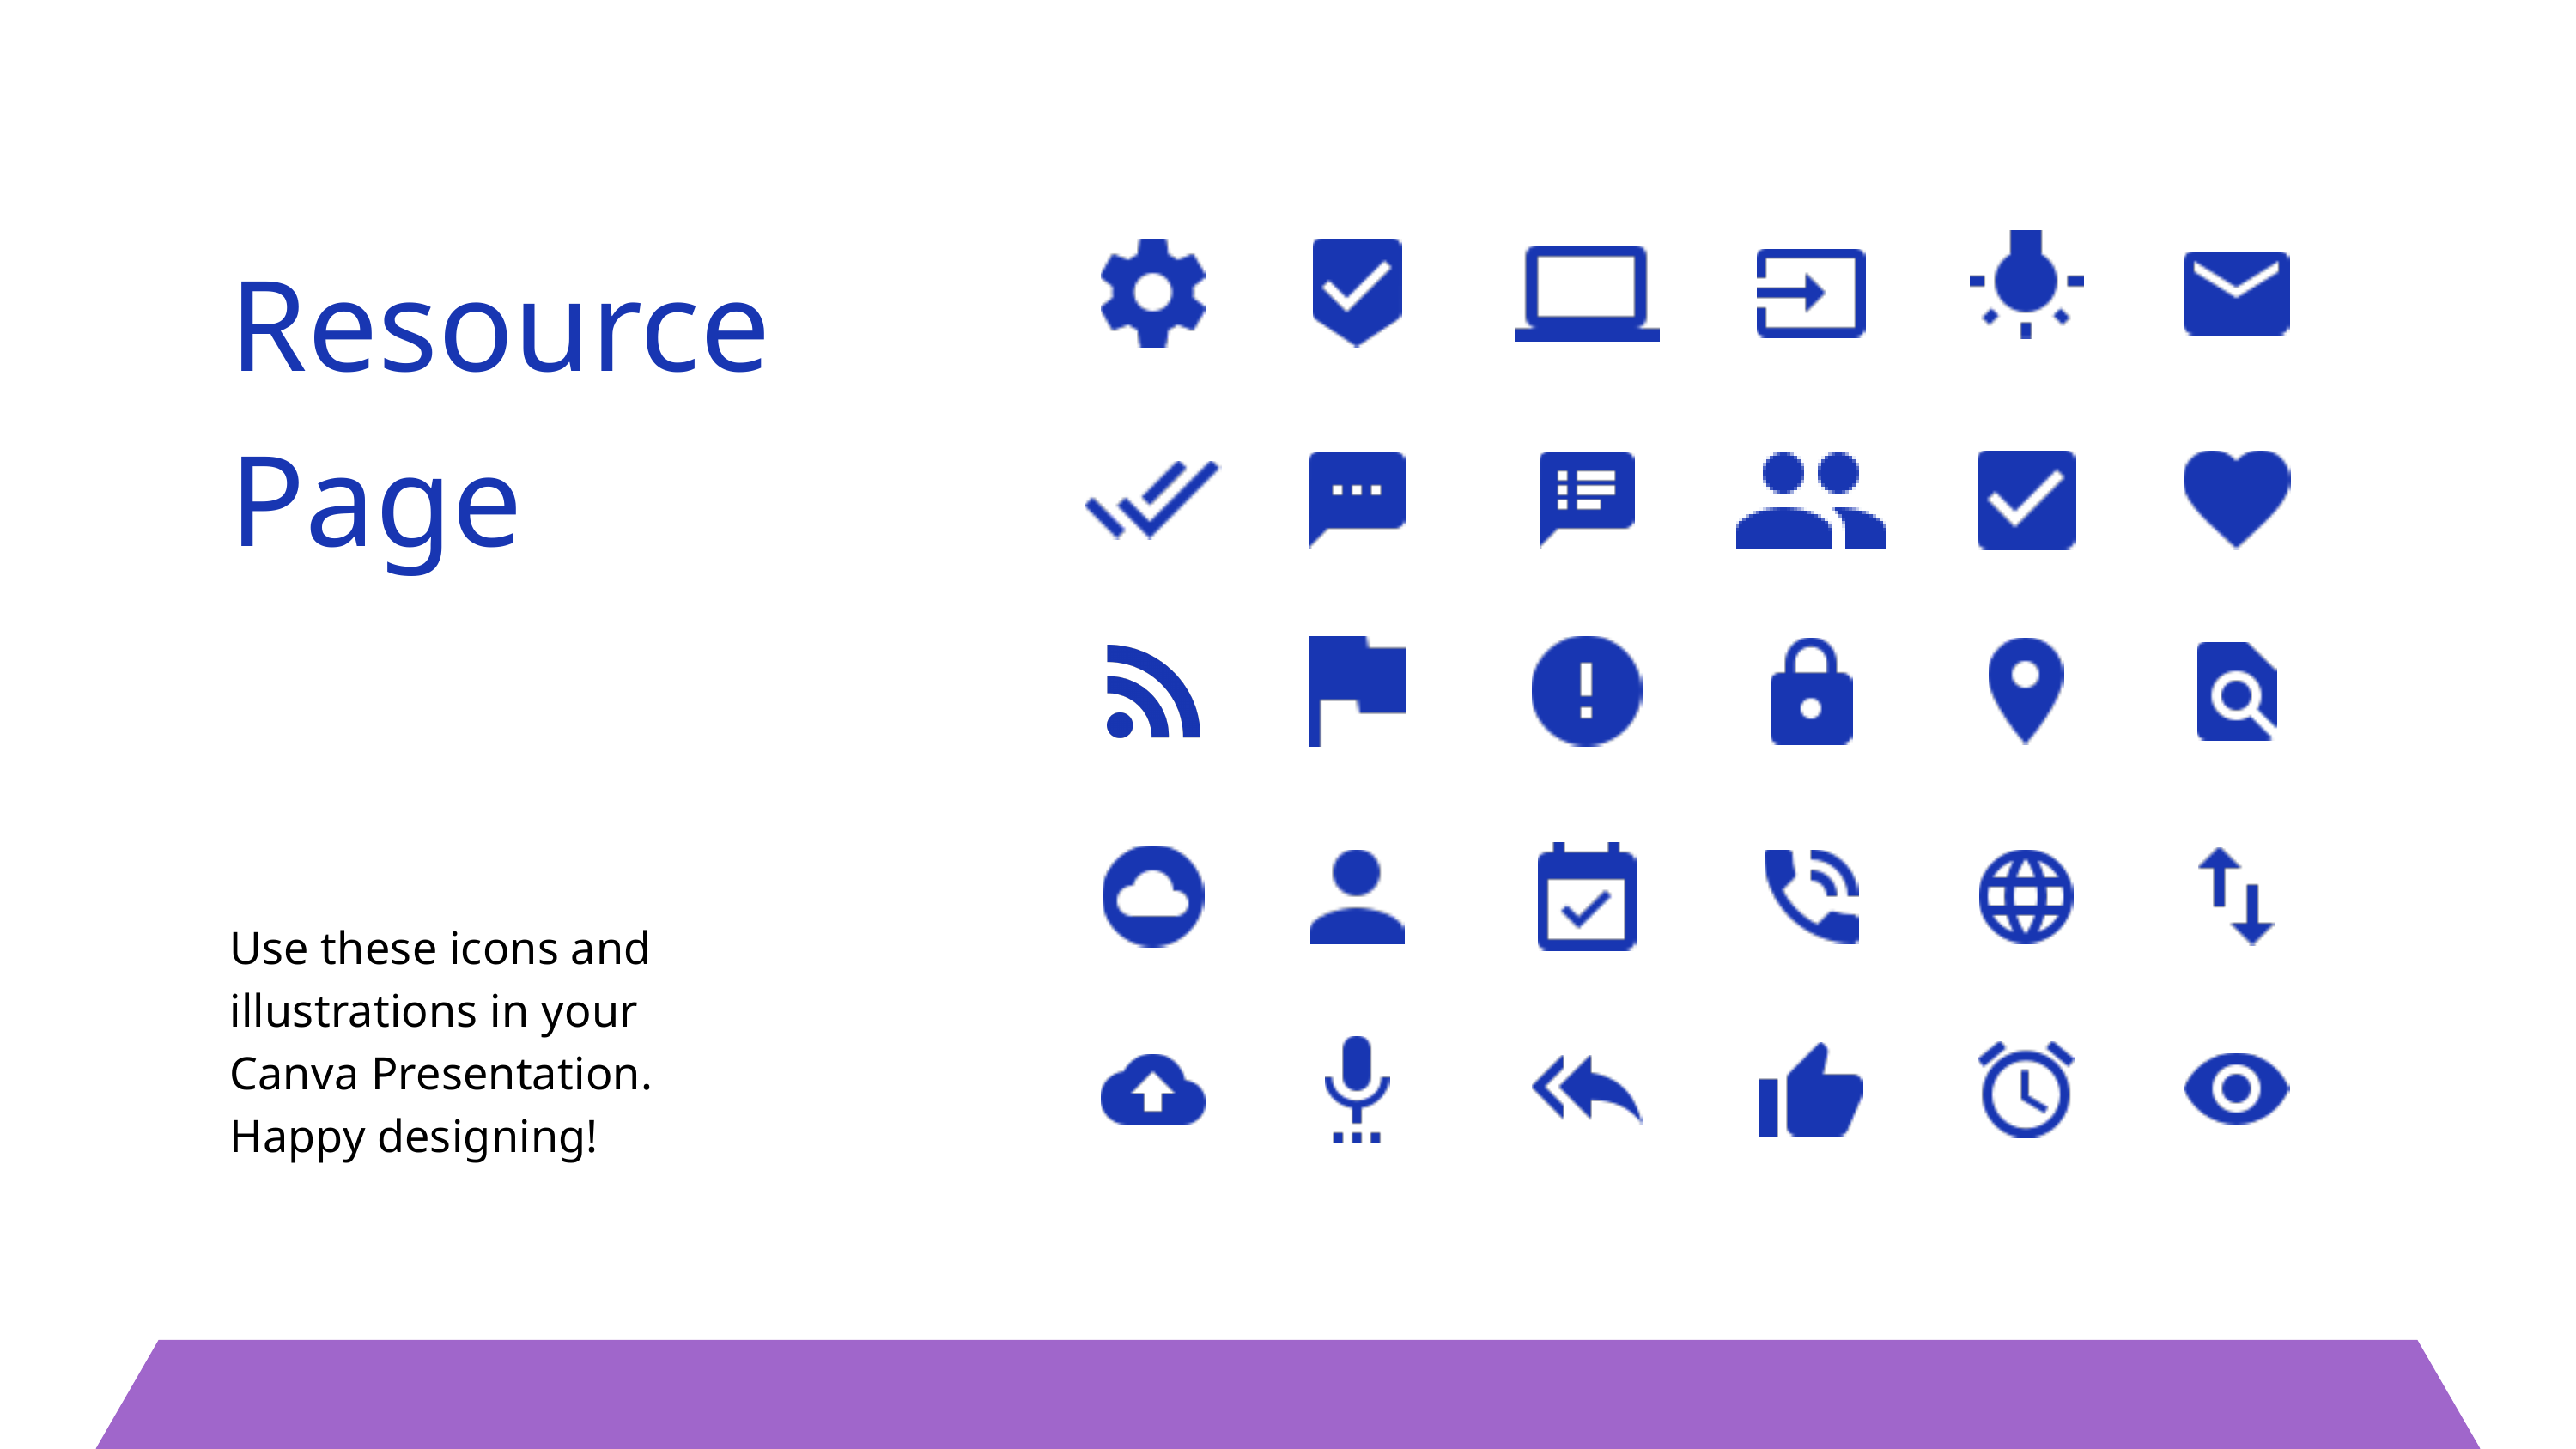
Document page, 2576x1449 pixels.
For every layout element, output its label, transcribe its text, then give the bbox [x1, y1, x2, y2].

picture [2198, 847, 2276, 947]
picture [1538, 842, 1637, 951]
picture [1107, 645, 1200, 738]
picture [1757, 248, 1867, 338]
picture [1979, 849, 2074, 944]
picture [2184, 1053, 2290, 1125]
picture [1308, 635, 1406, 747]
text_box Resource Page [229, 220, 793, 572]
picture [1764, 849, 1859, 944]
picture [2184, 252, 2290, 336]
picture [2197, 641, 2277, 741]
picture [1309, 452, 1406, 549]
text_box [95, 1339, 2481, 1449]
picture [1539, 452, 1636, 549]
picture [1771, 638, 1853, 745]
picture [1309, 849, 1405, 944]
picture [1312, 239, 1402, 349]
picture [1532, 635, 1643, 747]
text_box Use these icons and illustrations in your Canva Presentation. Happy designing! [229, 911, 793, 1161]
picture [1978, 1041, 2075, 1138]
picture [1736, 452, 1886, 549]
picture [1989, 638, 2064, 745]
picture [1100, 239, 1207, 349]
picture [1759, 1042, 1863, 1137]
picture [1100, 1054, 1207, 1125]
picture [1515, 245, 1660, 343]
picture [1325, 1036, 1390, 1143]
picture [1103, 846, 1205, 949]
picture [2184, 451, 2291, 550]
picture [1085, 461, 1222, 540]
picture [1977, 451, 2076, 550]
picture [1531, 1054, 1643, 1125]
picture [1969, 230, 2084, 340]
